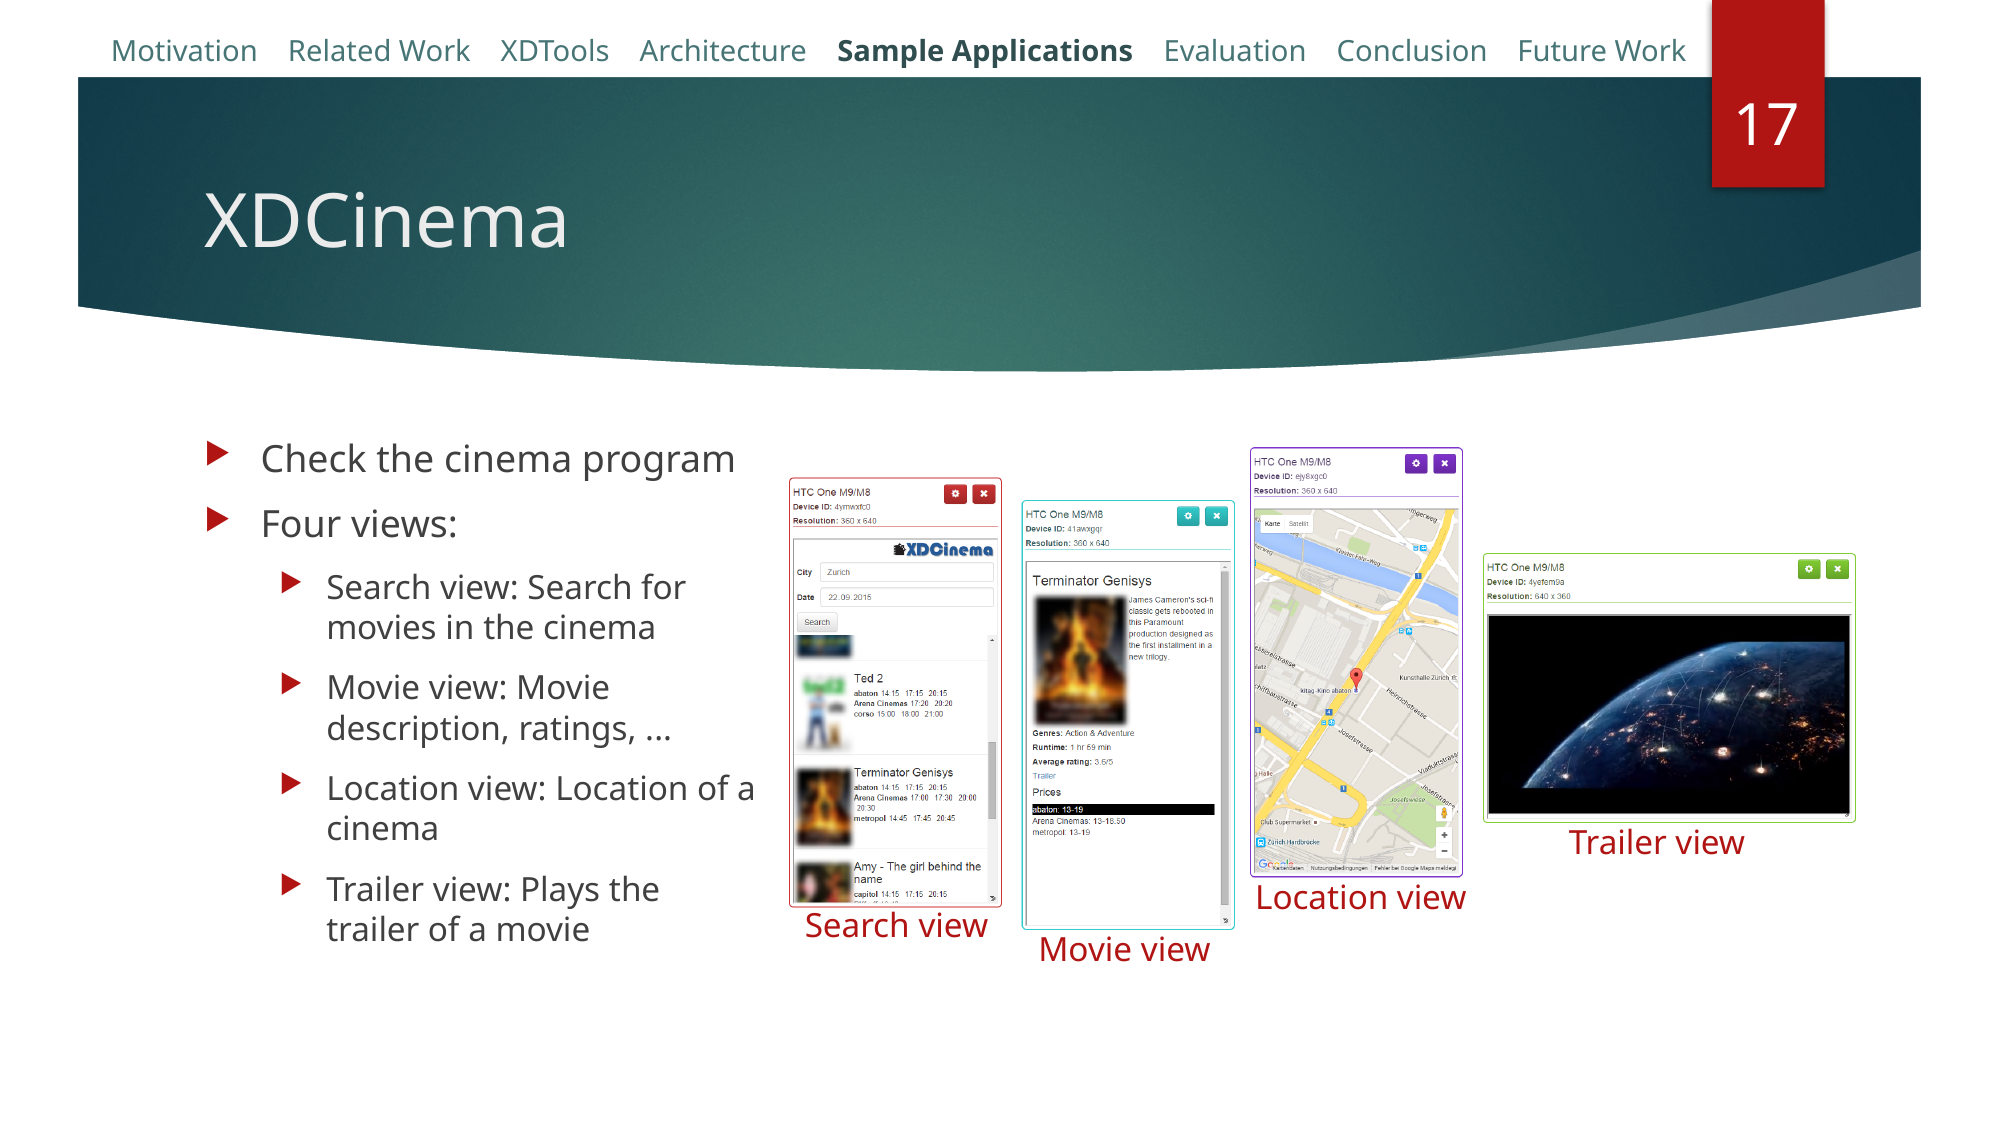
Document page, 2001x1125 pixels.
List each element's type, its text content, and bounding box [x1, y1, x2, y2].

slide_number 17 [1698, 48, 1836, 175]
picture [775, 426, 1872, 945]
text_box Movie view [1023, 954, 1226, 976]
list Check the cinema program Four views: Search view: Search for movies in the cinema Movie view: Movie description, ratings, ... Location view: Location of a cinema Trailer view: Plays the trailer of a movie [189, 427, 776, 988]
title XDCinema [189, 159, 1638, 276]
text_box Motivation Related Work XDTools Architecture Sample Applications Evaluation Conclusion Future Work [96, 25, 1702, 76]
